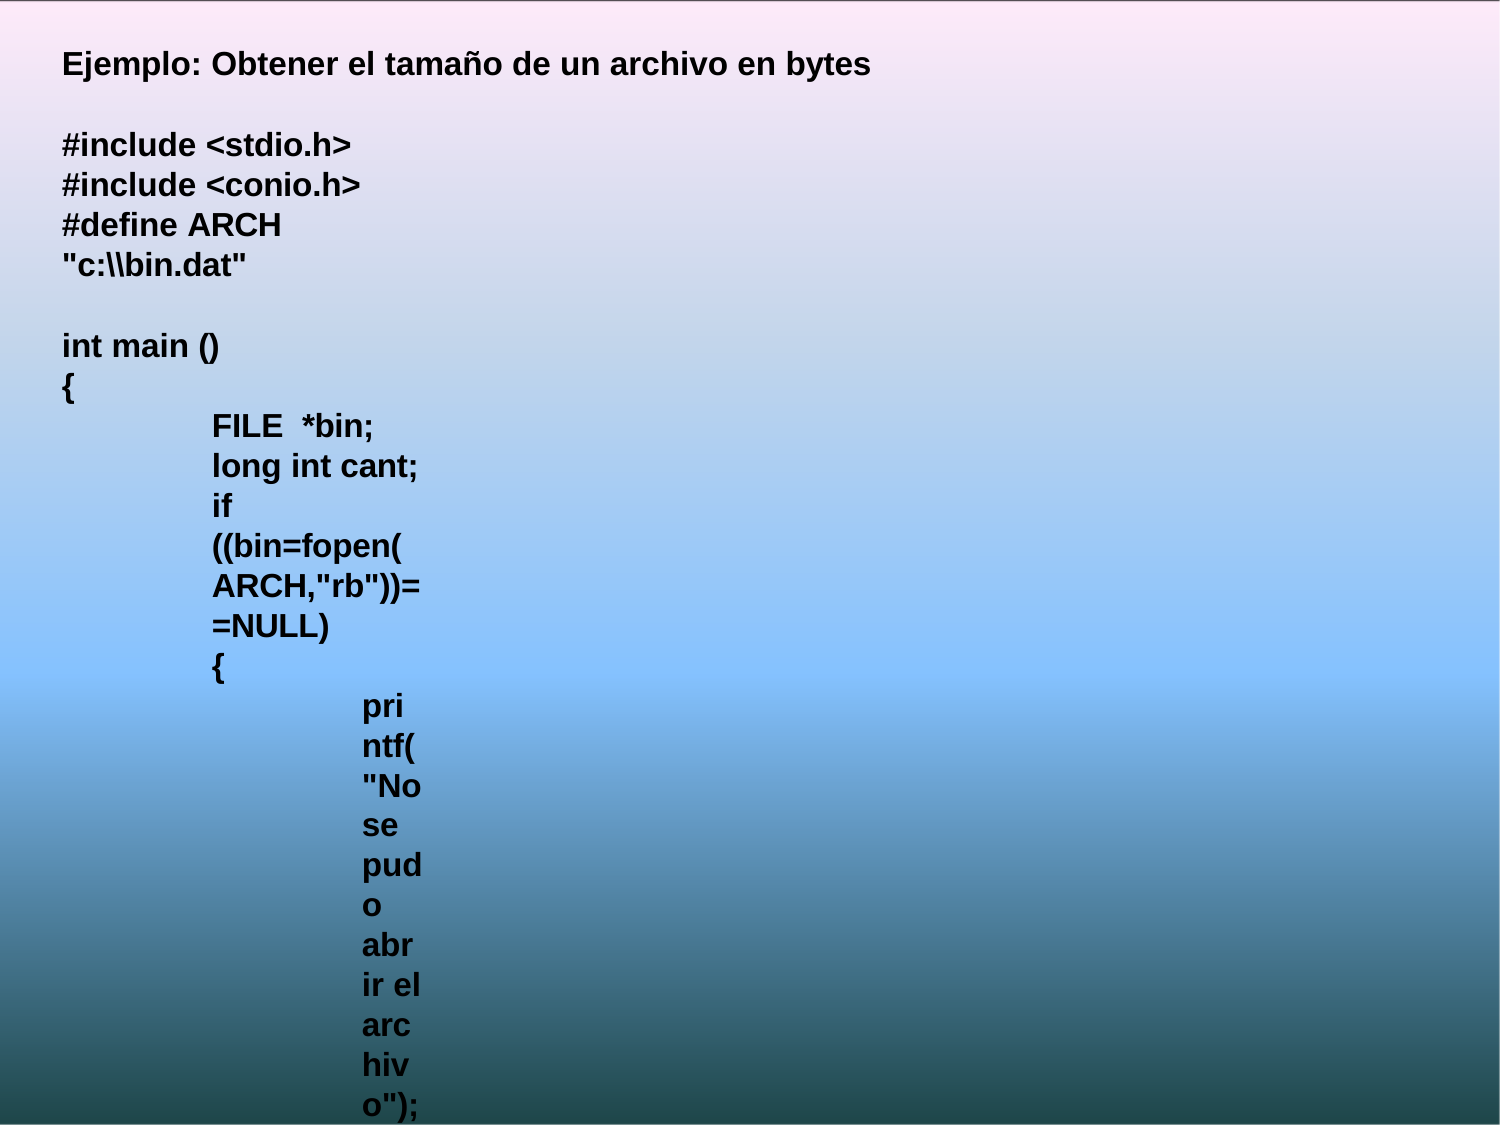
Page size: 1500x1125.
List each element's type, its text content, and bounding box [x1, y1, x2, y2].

picture [0, 0, 1500, 1125]
text_box Ejemplo: Obtener el tamaño de un archivo en bytes #include <stdio.h> #include <conio.h> #define ARCH "c:\\bin.dat" int main () { FILE *bin; long int cant; if ((bin=fopen(ARCH,"rb"))==NULL) { printf("No se pudo abrir el archivo"); exit(1); } fseek (bin , 0L , SEEK_END );//Se envía el indicador de posición al final del archivo cant=ftell (bin); printf(“\nEl archivo tiene %ld bytes”,cant); fclose(bin); getch(); return 0; } Terminada la descripción de todas las funciones que se utilizarán sobre archivos , podemos escribir 2 ejemplos simples de búsqueda y modificación . [59, 39, 1405, 1125]
